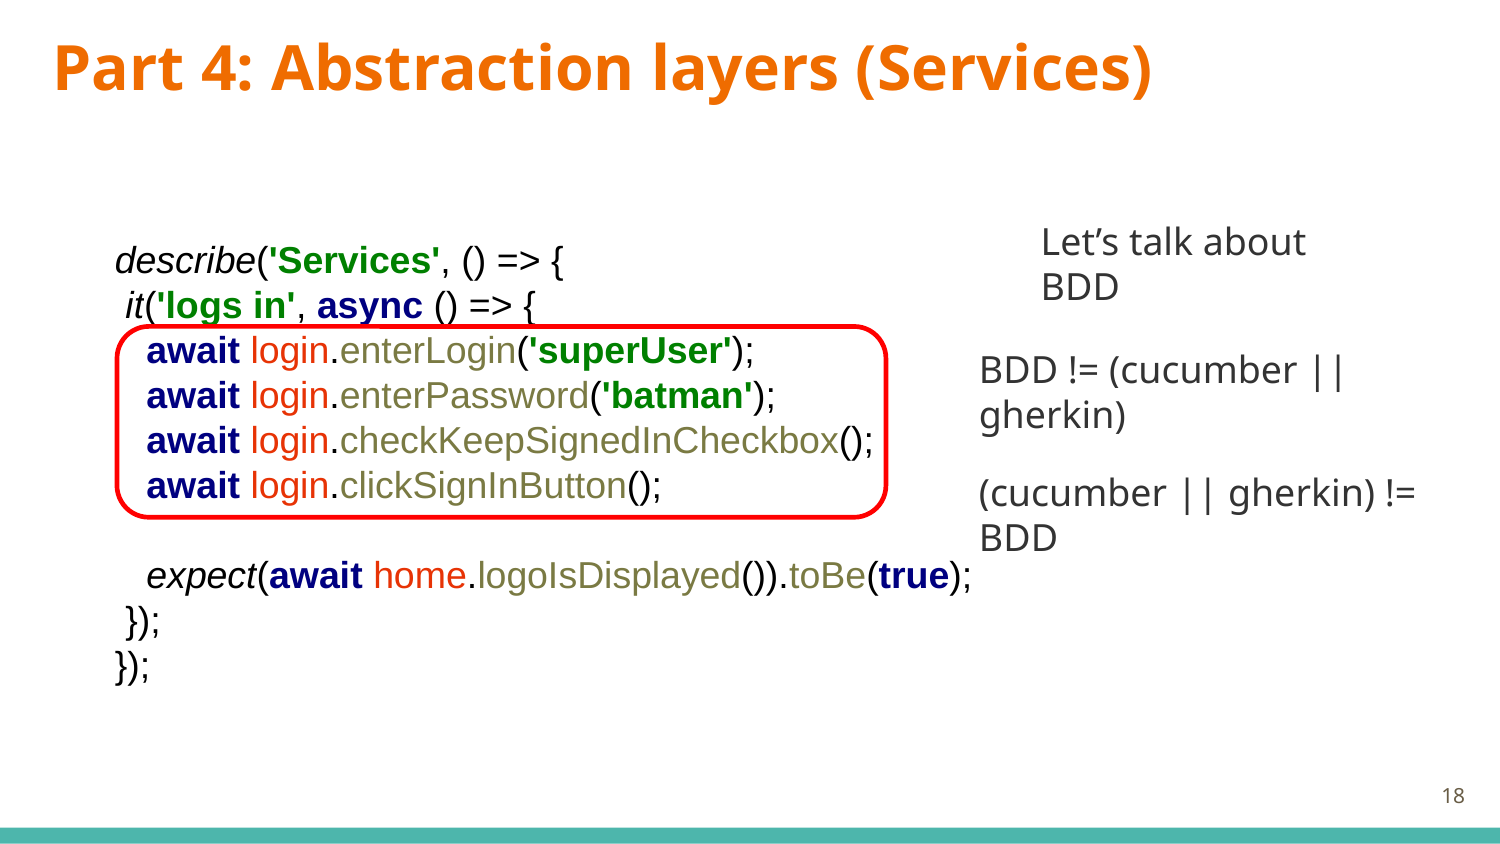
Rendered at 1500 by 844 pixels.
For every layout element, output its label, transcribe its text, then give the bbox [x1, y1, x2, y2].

text_box describe('Services', () => { it('logs in', async () => { await login.enterLogin('superUser'); await login.enterPassword('batman'); await login.checkKeepSignedInCheckbox(); await login.clickSignInButton(); expect(await home.logoIsDisplayed()).toBe(true); }); }); [99, 152, 1132, 769]
list BDD != (cucumber || gherkin) (cucumber || gherkin) != BDD [963, 330, 1470, 522]
text_box [116, 326, 886, 518]
title Part 4: Abstraction layers (Services) [37, 12, 1436, 99]
slide_number ‹#› [1389, 764, 1480, 830]
list Let’s talk about BDD [1025, 202, 1408, 282]
